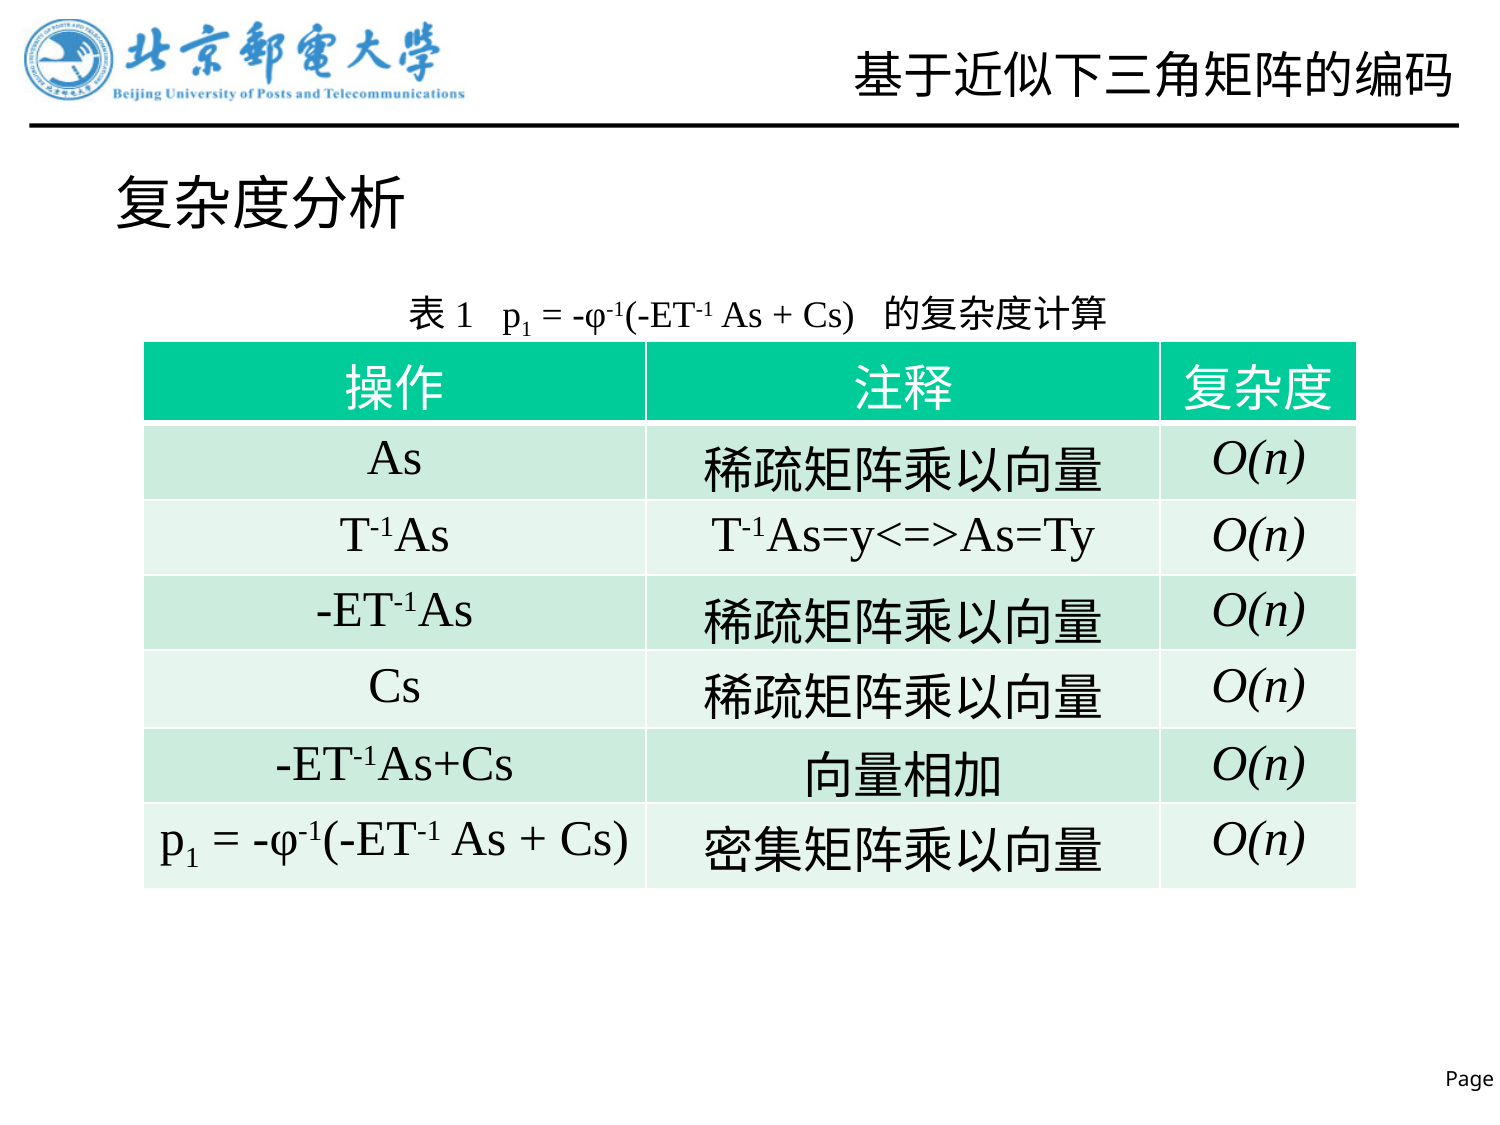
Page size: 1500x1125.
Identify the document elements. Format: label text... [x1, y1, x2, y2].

table_header 操作 [144, 342, 645, 420]
table_cell 稀疏矩阵乘以向量 [647, 426, 1159, 499]
table_cell 密集矩阵乘以向量 [647, 804, 1159, 888]
table_cell As [144, 426, 645, 499]
table_cell T-1As=y<=>As=Ty [647, 501, 1159, 574]
table_header 复杂度 [1161, 342, 1356, 420]
table_header 注释 [647, 342, 1159, 420]
title 基于近似下三角矩阵的编码 [689, 16, 1469, 130]
table_cell p1 = -φ-1(-ET-1 As + Cs) [144, 804, 645, 888]
text_box 复杂度分析 表1 p1 = -φ-1(-ET-1 As + Cs) 的复杂度计算 [100, 158, 1399, 349]
table_cell 稀疏矩阵乘以向量 [647, 576, 1159, 649]
picture [23, 19, 467, 102]
table_cell O(n) [1161, 651, 1356, 727]
table_cell 稀疏矩阵乘以向量 [647, 651, 1159, 727]
table_cell T-1As [144, 501, 645, 574]
table_cell -ET-1As [144, 576, 645, 649]
table_cell O(n) [1161, 729, 1356, 802]
table_cell O(n) [1161, 426, 1356, 499]
table_cell Cs [144, 651, 645, 727]
table_cell O(n) [1161, 804, 1356, 888]
table_cell O(n) [1161, 501, 1356, 574]
table_cell 向量相加 [647, 729, 1159, 802]
table_cell -ET-1As+Cs [144, 729, 645, 802]
table_cell O(n) [1161, 576, 1356, 649]
